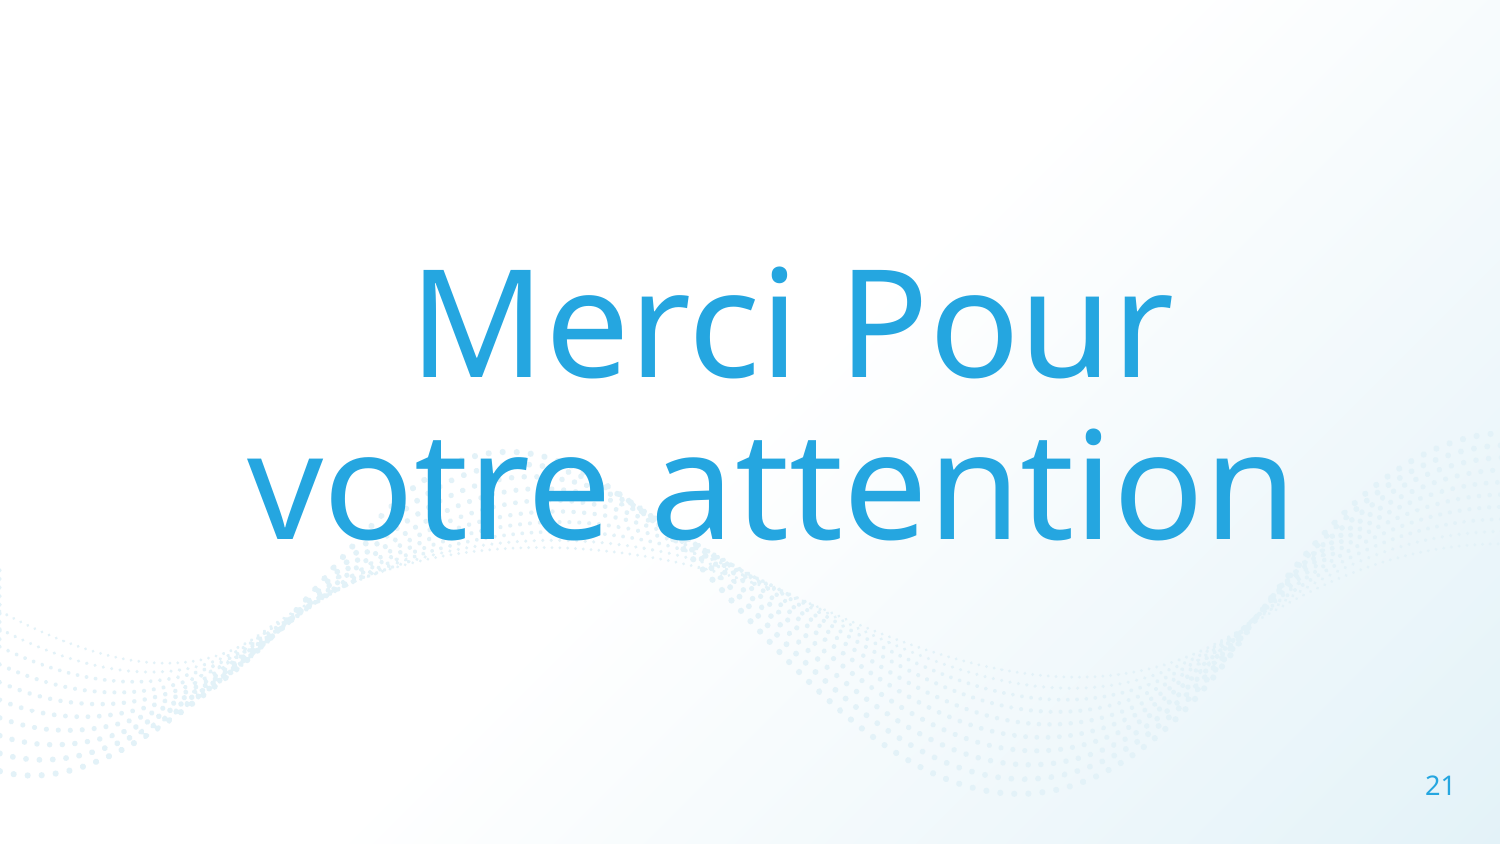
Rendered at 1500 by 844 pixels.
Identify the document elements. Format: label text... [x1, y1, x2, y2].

title Merci Pour votre attention [170, 137, 1375, 573]
slide_number 21 [1366, 754, 1457, 819]
